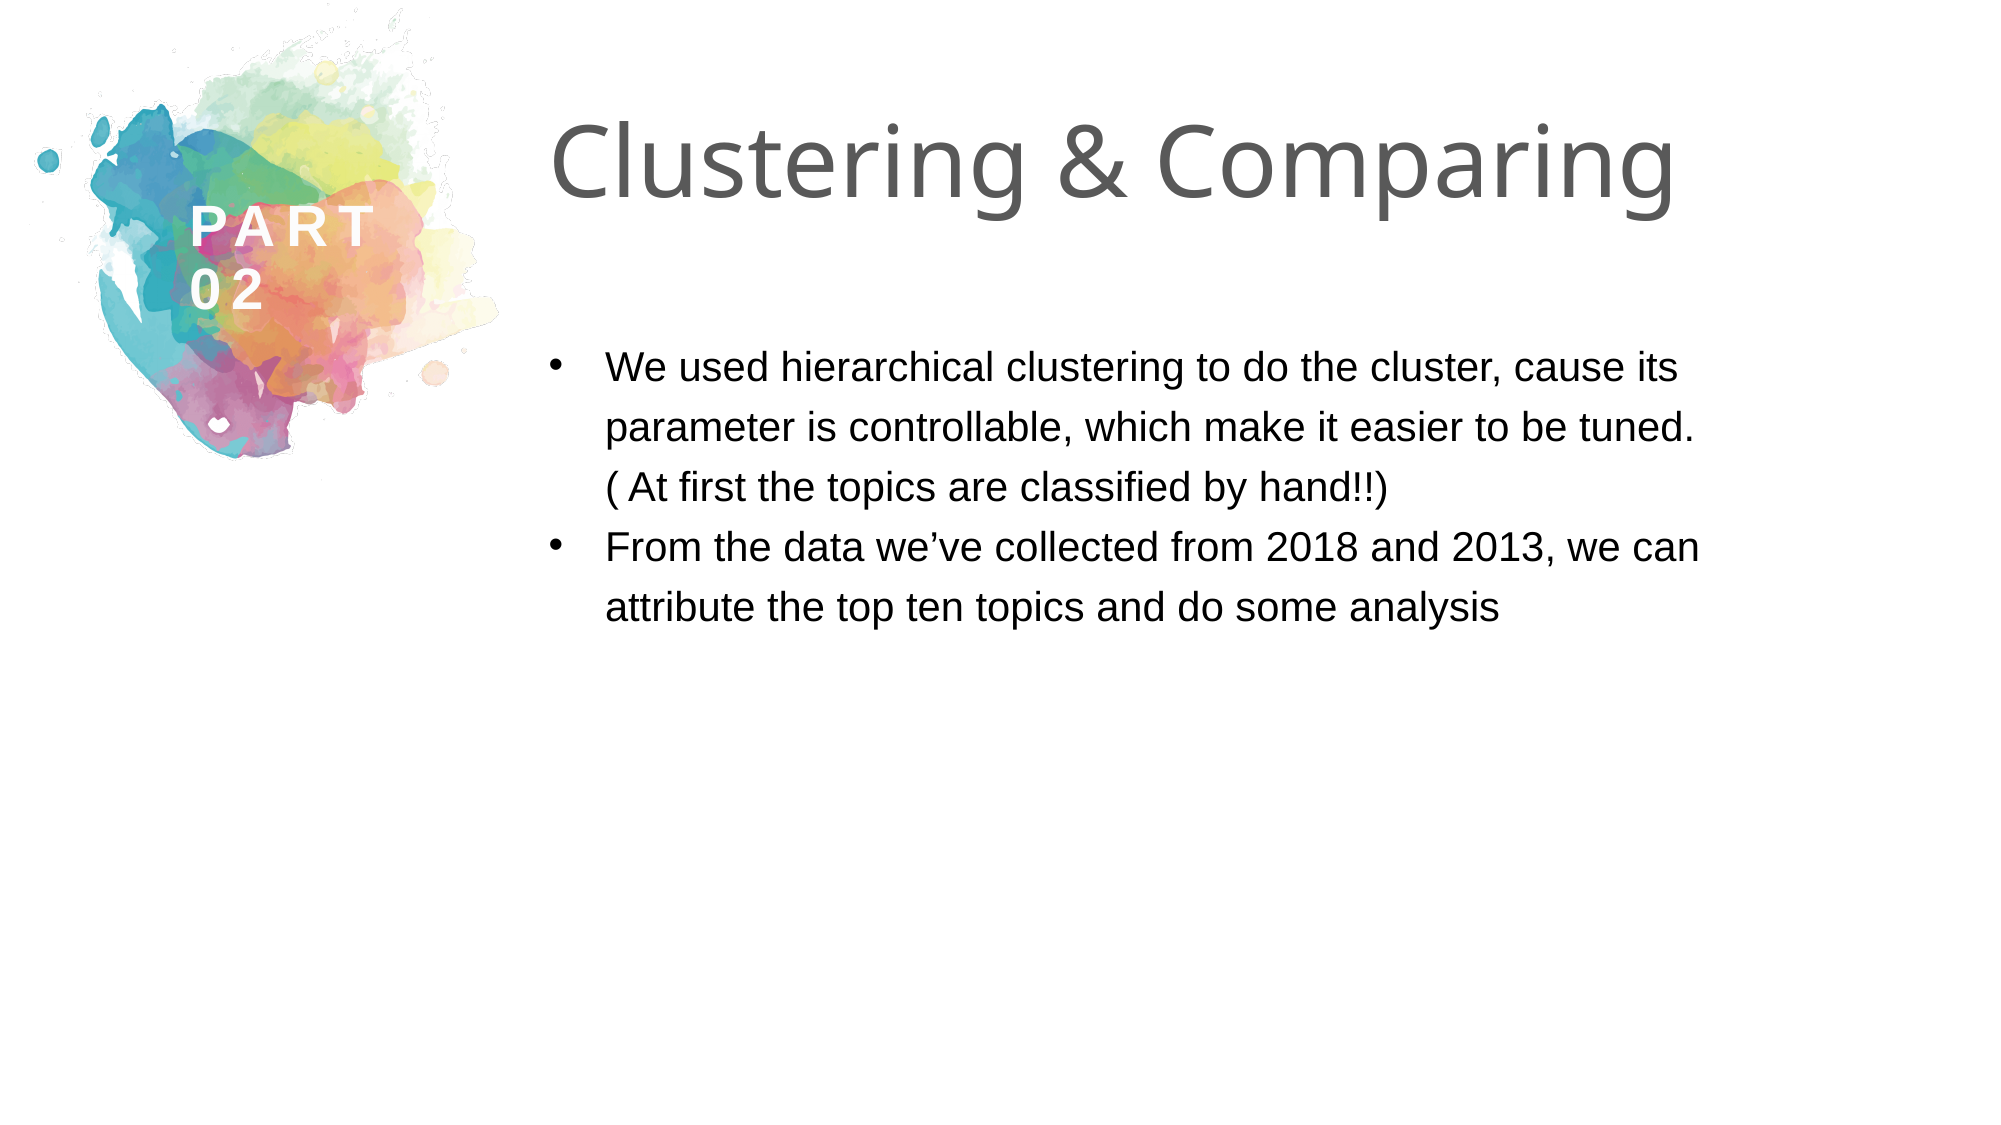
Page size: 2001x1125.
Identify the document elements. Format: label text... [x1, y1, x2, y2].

text_box Clustering & Comparing [534, 89, 1776, 277]
text_box We used hierarchical clustering to do the cluster, cause its parameter is controllable, which make it easier to be tuned. ( At first the topics are classified by hand!!) From the data we’ve collected from 2018 and 2013, we can attribute the top ten topics and do some analysis [533, 321, 1776, 988]
picture [0, 0, 534, 499]
